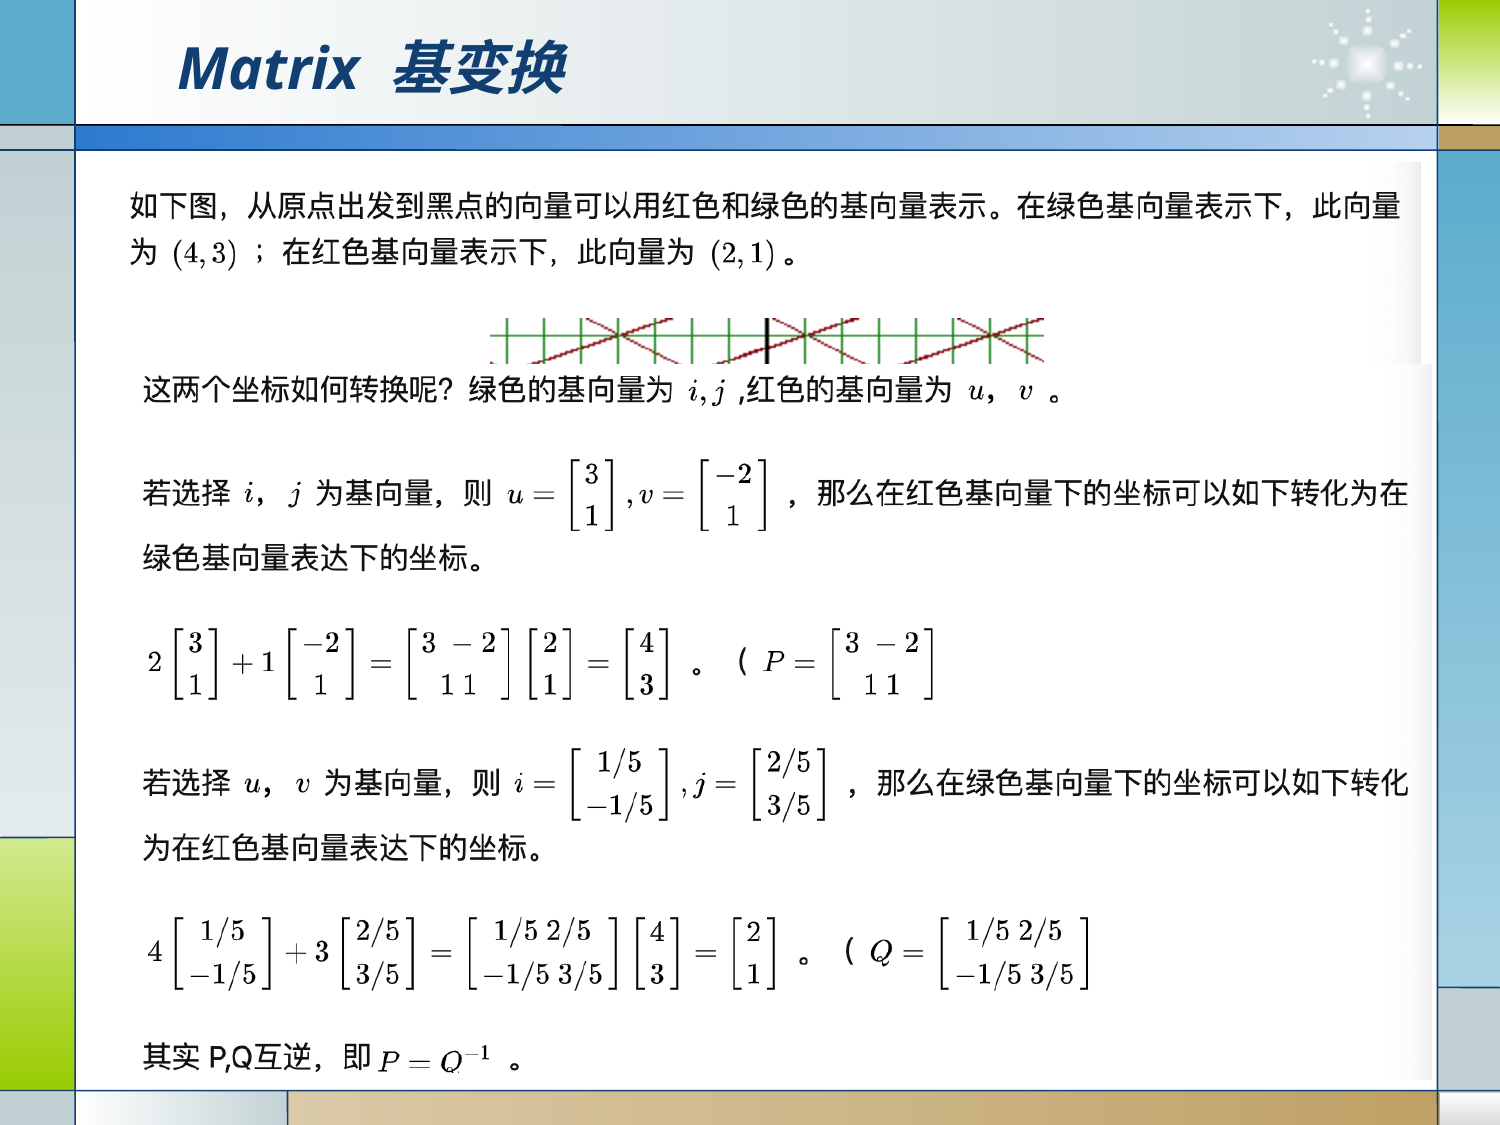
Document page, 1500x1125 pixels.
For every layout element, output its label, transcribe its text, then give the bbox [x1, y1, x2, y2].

picture [112, 162, 1433, 1080]
title Matrix 基变换 [162, 19, 1263, 113]
